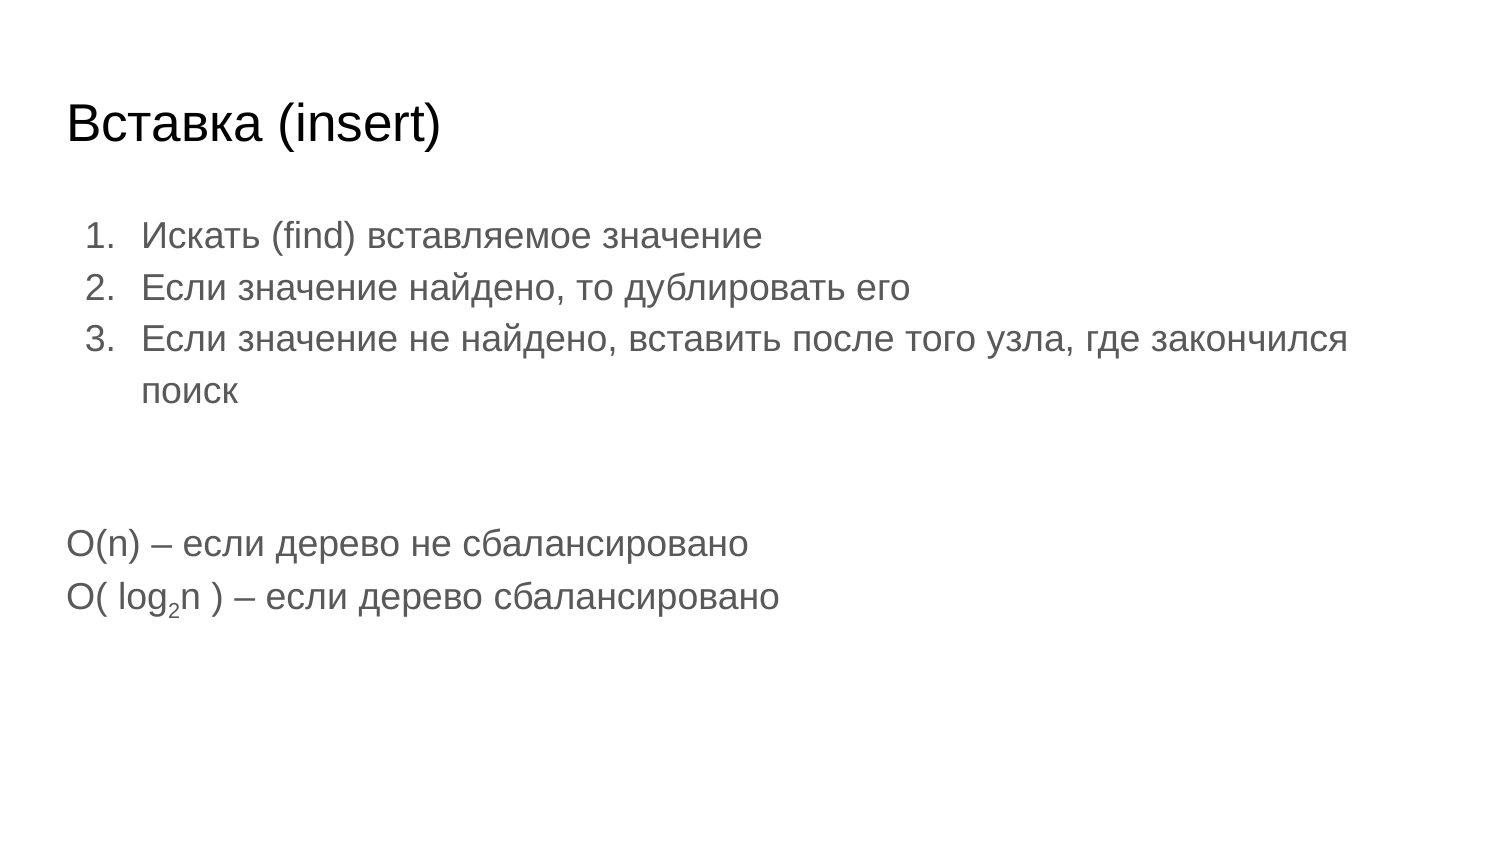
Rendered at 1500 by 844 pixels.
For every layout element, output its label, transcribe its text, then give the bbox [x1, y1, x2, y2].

list Искать (find) вставляемое значение Если значение найдено, то дублировать его Если значение не найдено, вставить после того узла, где закончился поиск O(n) – если дерево не сбалансировано O( log2n ) – если дерево сбалансировано [51, 189, 1449, 750]
title Вставка (insert) [51, 72, 1449, 167]
